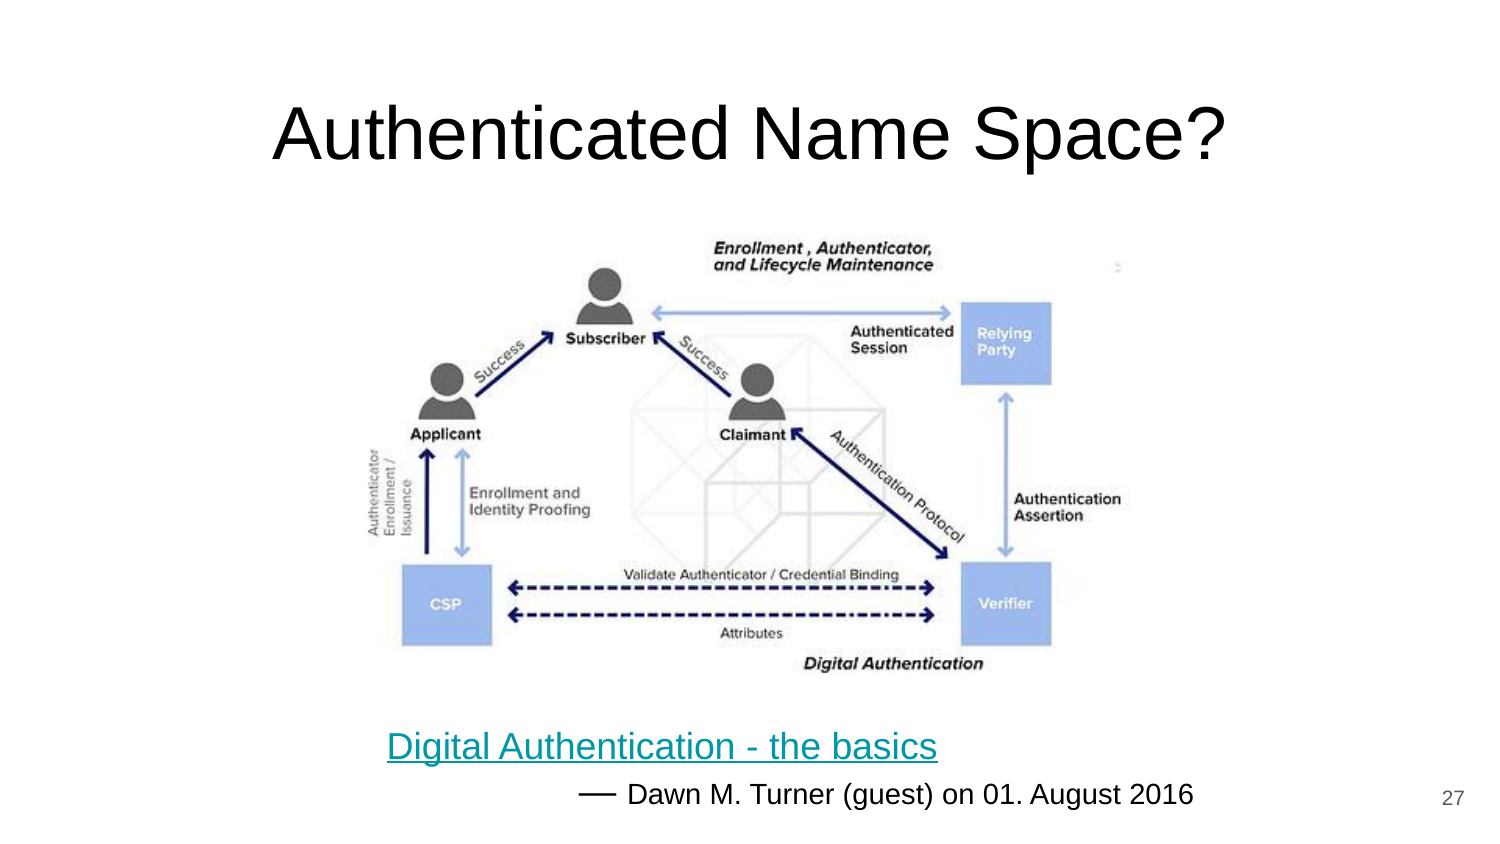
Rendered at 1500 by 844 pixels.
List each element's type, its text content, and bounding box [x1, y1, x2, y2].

slide_number 27 [1389, 764, 1480, 830]
text_box Digital Authentication - the basics ― Dawn M. Turner (guest) on 01. August 2016 [128, 721, 1196, 812]
picture [330, 198, 1170, 709]
title Authenticated Name Space? [51, 60, 1449, 199]
